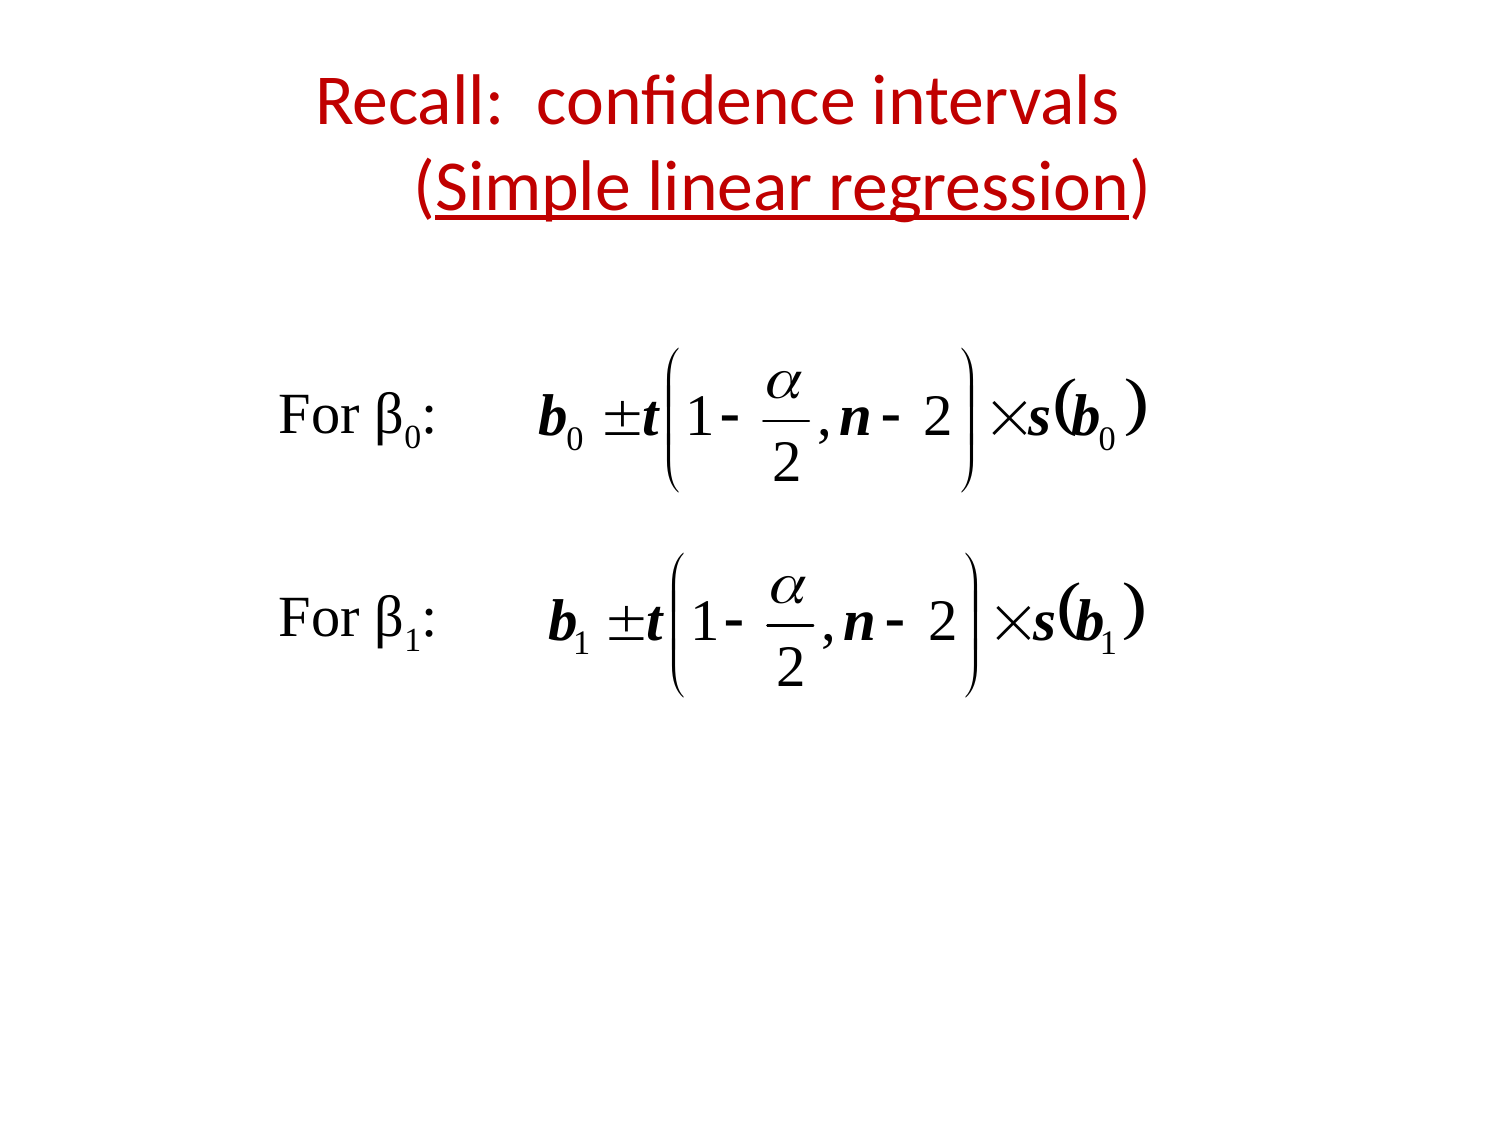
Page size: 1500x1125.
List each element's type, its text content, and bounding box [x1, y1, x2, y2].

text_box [263, 541, 1150, 710]
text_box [263, 336, 1150, 505]
title Recall: confidence intervals (Simple linear regression) [75, 45, 1425, 233]
